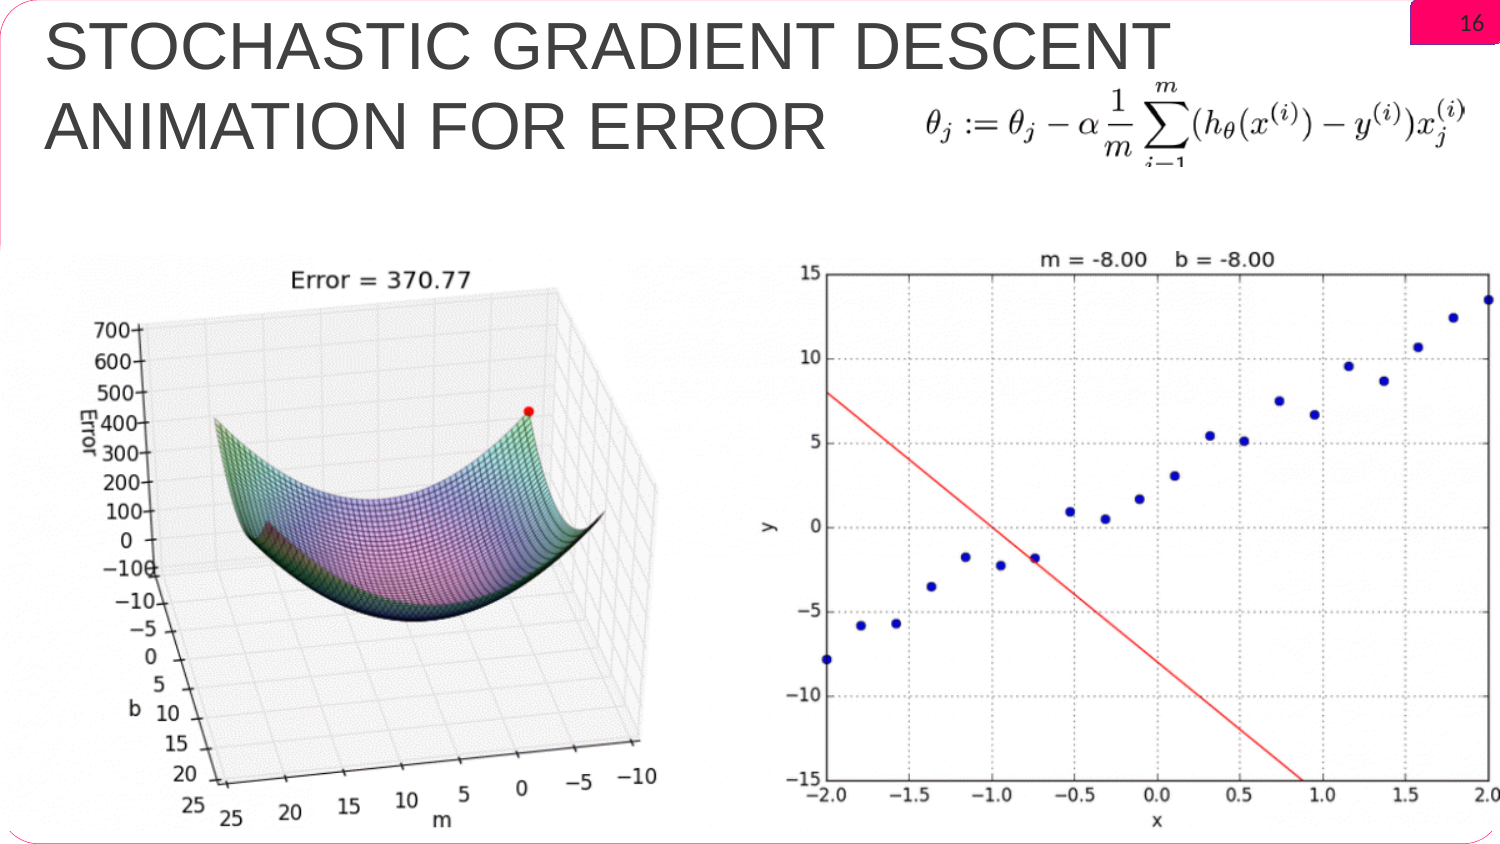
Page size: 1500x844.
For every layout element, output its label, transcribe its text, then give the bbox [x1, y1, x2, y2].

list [0, 251, 1500, 832]
text_box STOCHASTIC GRADIENT DESCENT ANIMATION FOR ERROR [29, 12, 1196, 153]
slide_number 16 [1410, 0, 1500, 45]
picture [916, 79, 1475, 168]
